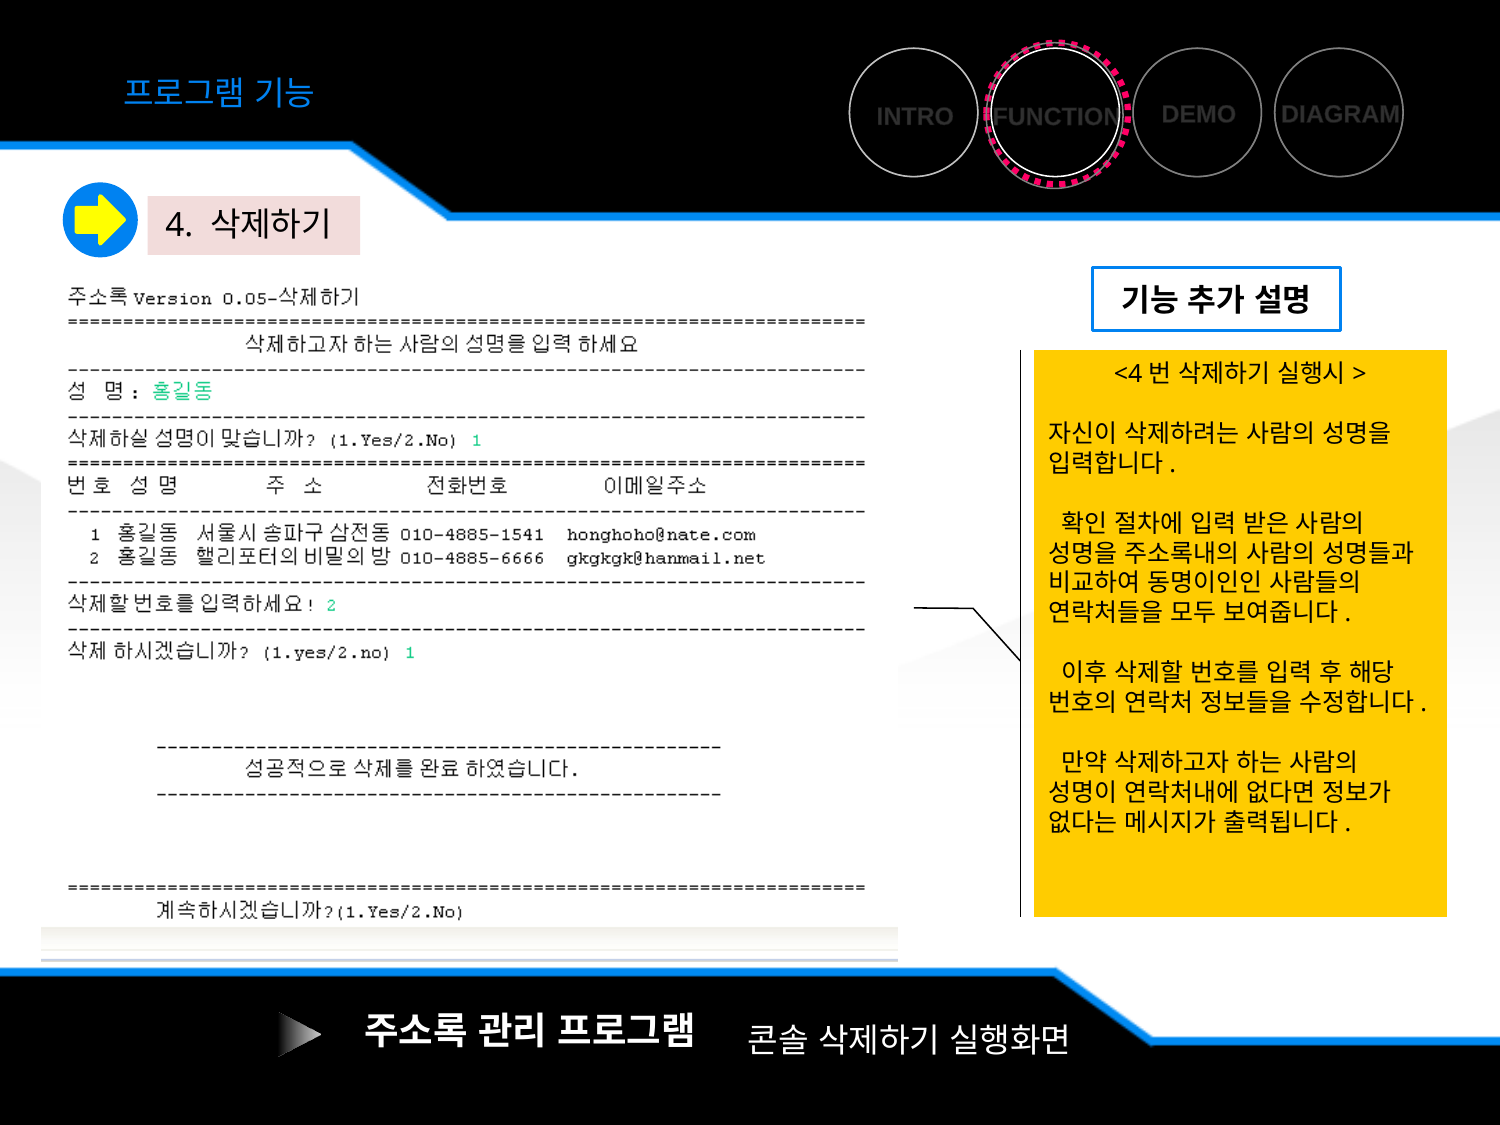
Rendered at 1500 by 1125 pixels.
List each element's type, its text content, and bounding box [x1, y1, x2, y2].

text_box DIAGRAM [1246, 90, 1436, 123]
text_box [1072, 44, 1125, 92]
text_box FUNCTION [1016, 92, 1152, 123]
picture [0, 125, 1500, 1071]
text_box 프로그램 기능 [5, 64, 434, 120]
text_box DEMO [1128, 90, 1246, 123]
text_box [1137, 48, 1258, 90]
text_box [820, 47, 1011, 177]
text_box [1278, 48, 1400, 90]
text_box [1016, 42, 1120, 92]
